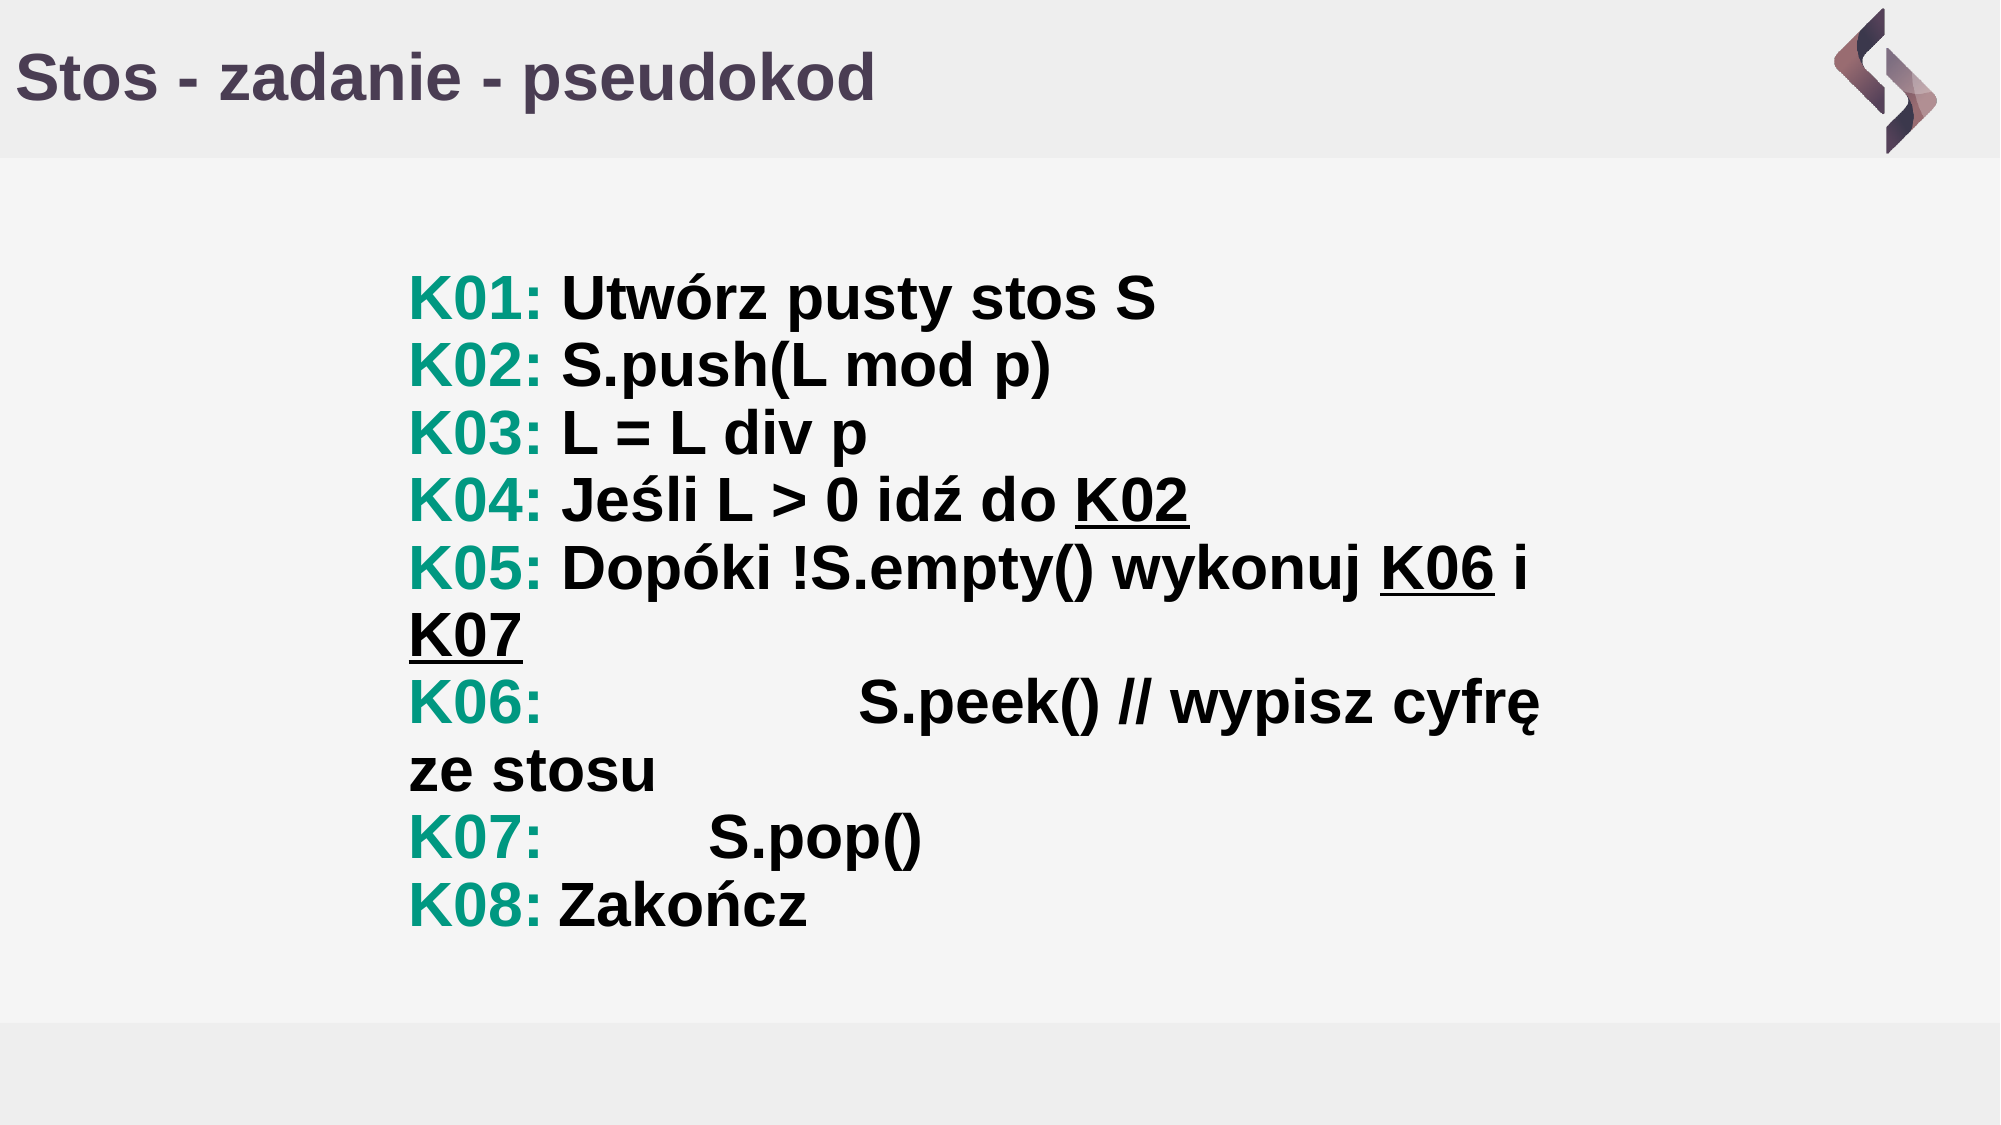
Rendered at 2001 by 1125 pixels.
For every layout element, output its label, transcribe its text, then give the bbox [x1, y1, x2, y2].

title Stos - zadanie - pseudokod [0, 0, 1788, 158]
title K01: Utwórz pusty stos S K02: S.push(L mod p) K03: L = L div p K04: Jeśli L > 0 idź do K02 K05: Dopóki !S.empty() wykonuj K06 i K07 K06: S.peek() // wypisz cyfrę ze stosu K07: S.pop() K08: Zakończ [393, 250, 1607, 875]
picture [1787, 0, 2001, 166]
